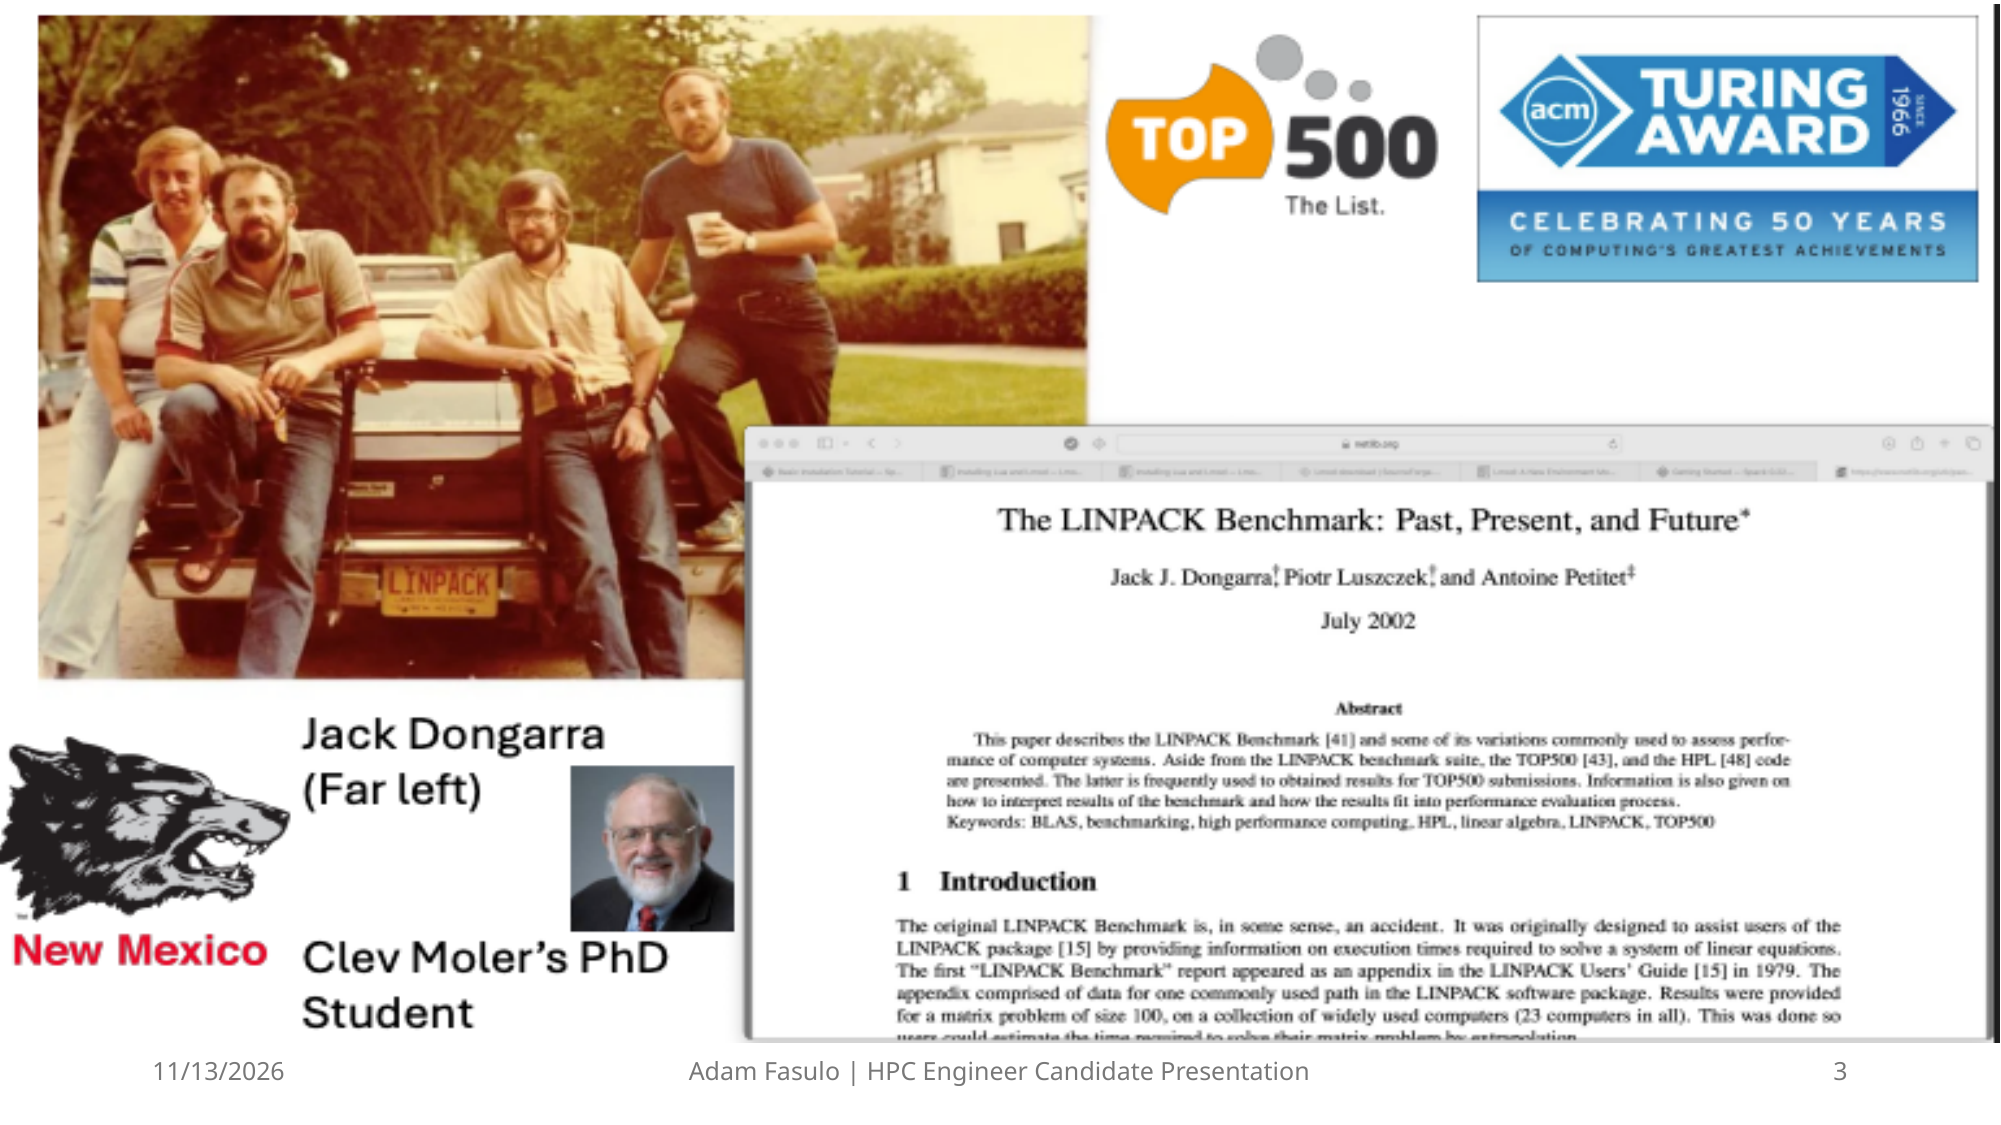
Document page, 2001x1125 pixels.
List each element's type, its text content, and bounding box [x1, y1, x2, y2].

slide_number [137, 1044, 588, 1103]
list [0, 3, 2000, 1044]
slide_number 3 [1412, 1044, 1863, 1103]
footer Adam Fasulo | HPC Engineer Candidate Presentation [662, 1044, 1338, 1103]
